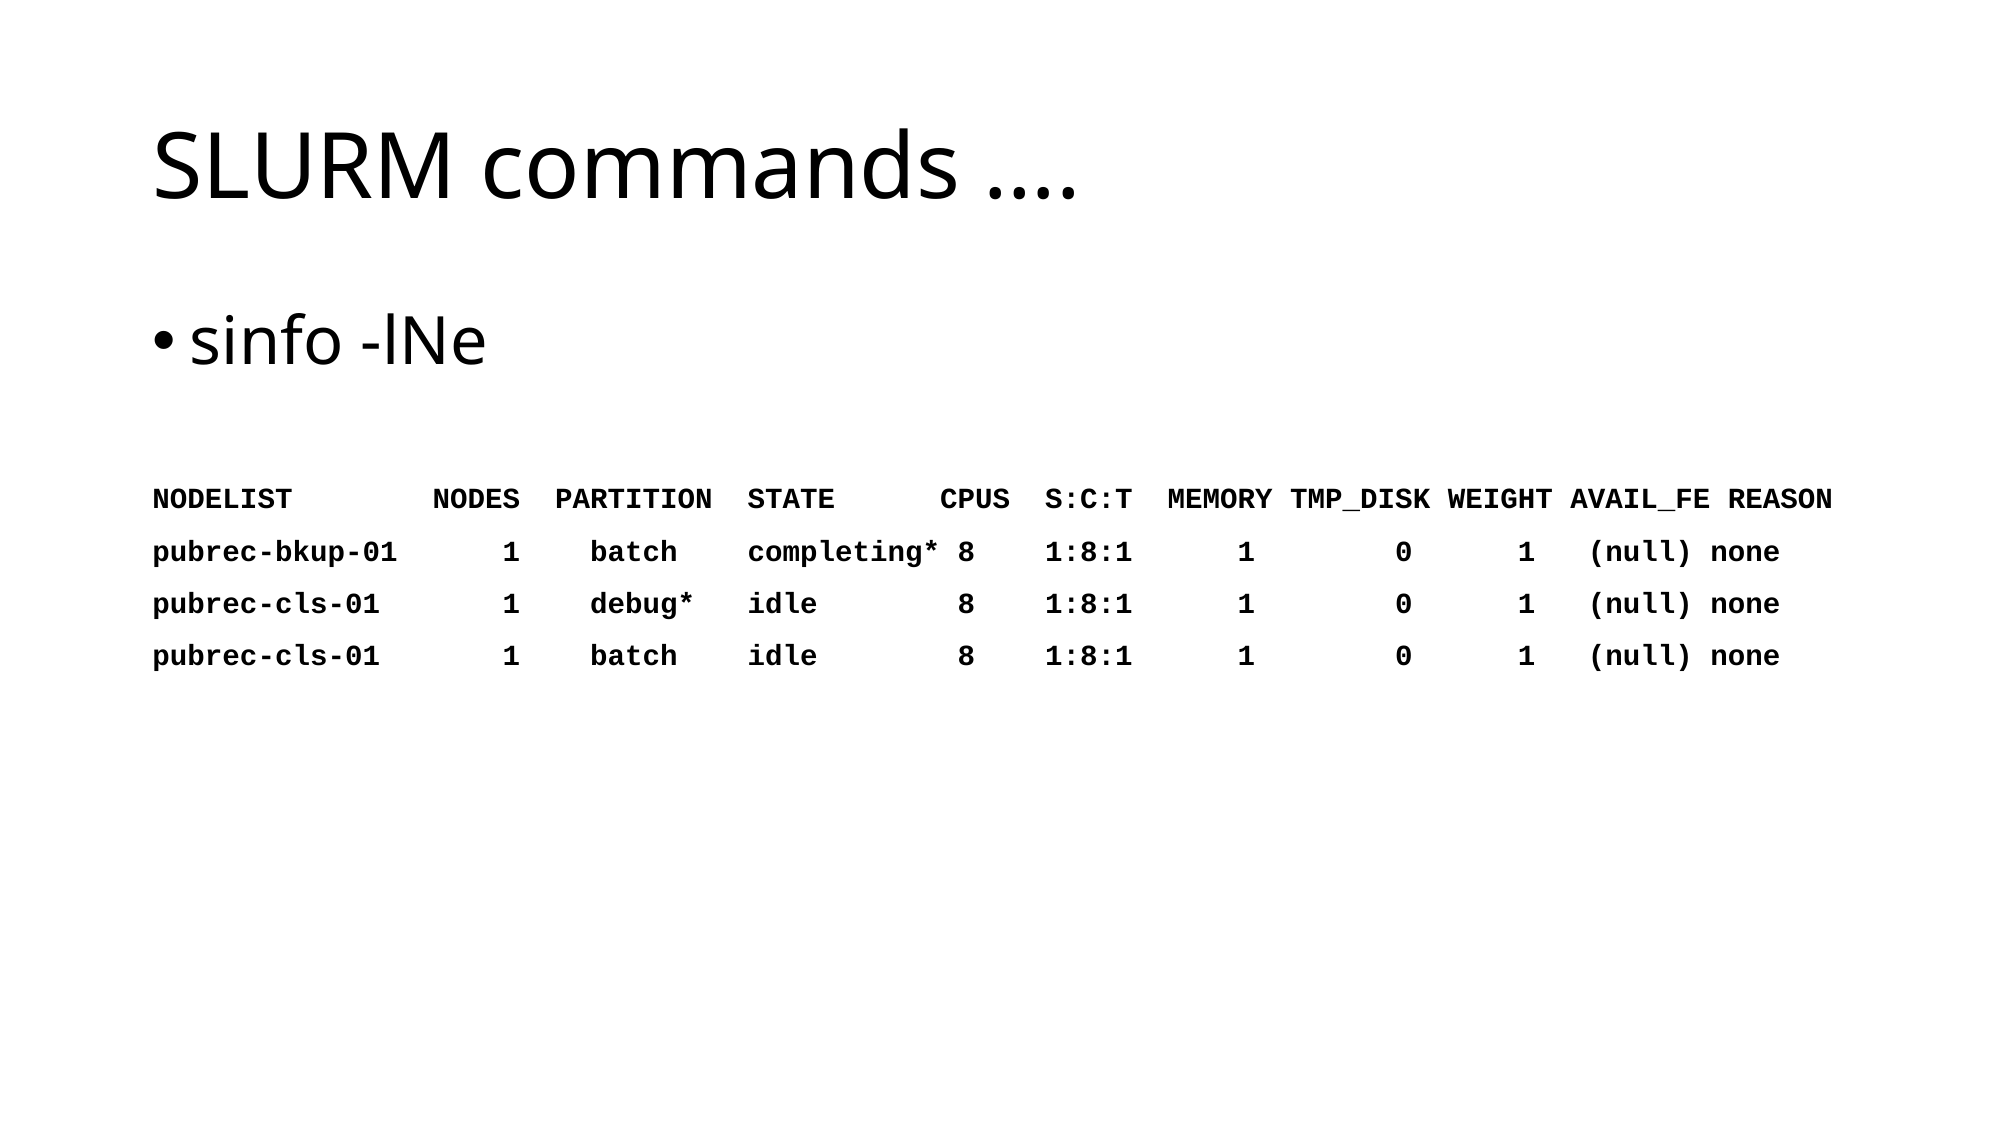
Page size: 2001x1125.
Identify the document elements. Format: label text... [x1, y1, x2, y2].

title SLURM commands …. [137, 59, 1863, 278]
list sinfo -lNe NODELIST NODES PARTITION STATE CPUS S:C:T MEMORY TMP_DISK WEIGHT AVAIL_FE REASON pubrec-bkup-01 1 batch completing* 8 1:8:1 1 0 1 (null) none pubrec-cls-01 1 debug* idle 8 1:8:1 1 0 1 (null) none pubrec-cls-01 1 batch idle 8 1:8:1 1 0 1 (null) none [137, 299, 1863, 1014]
